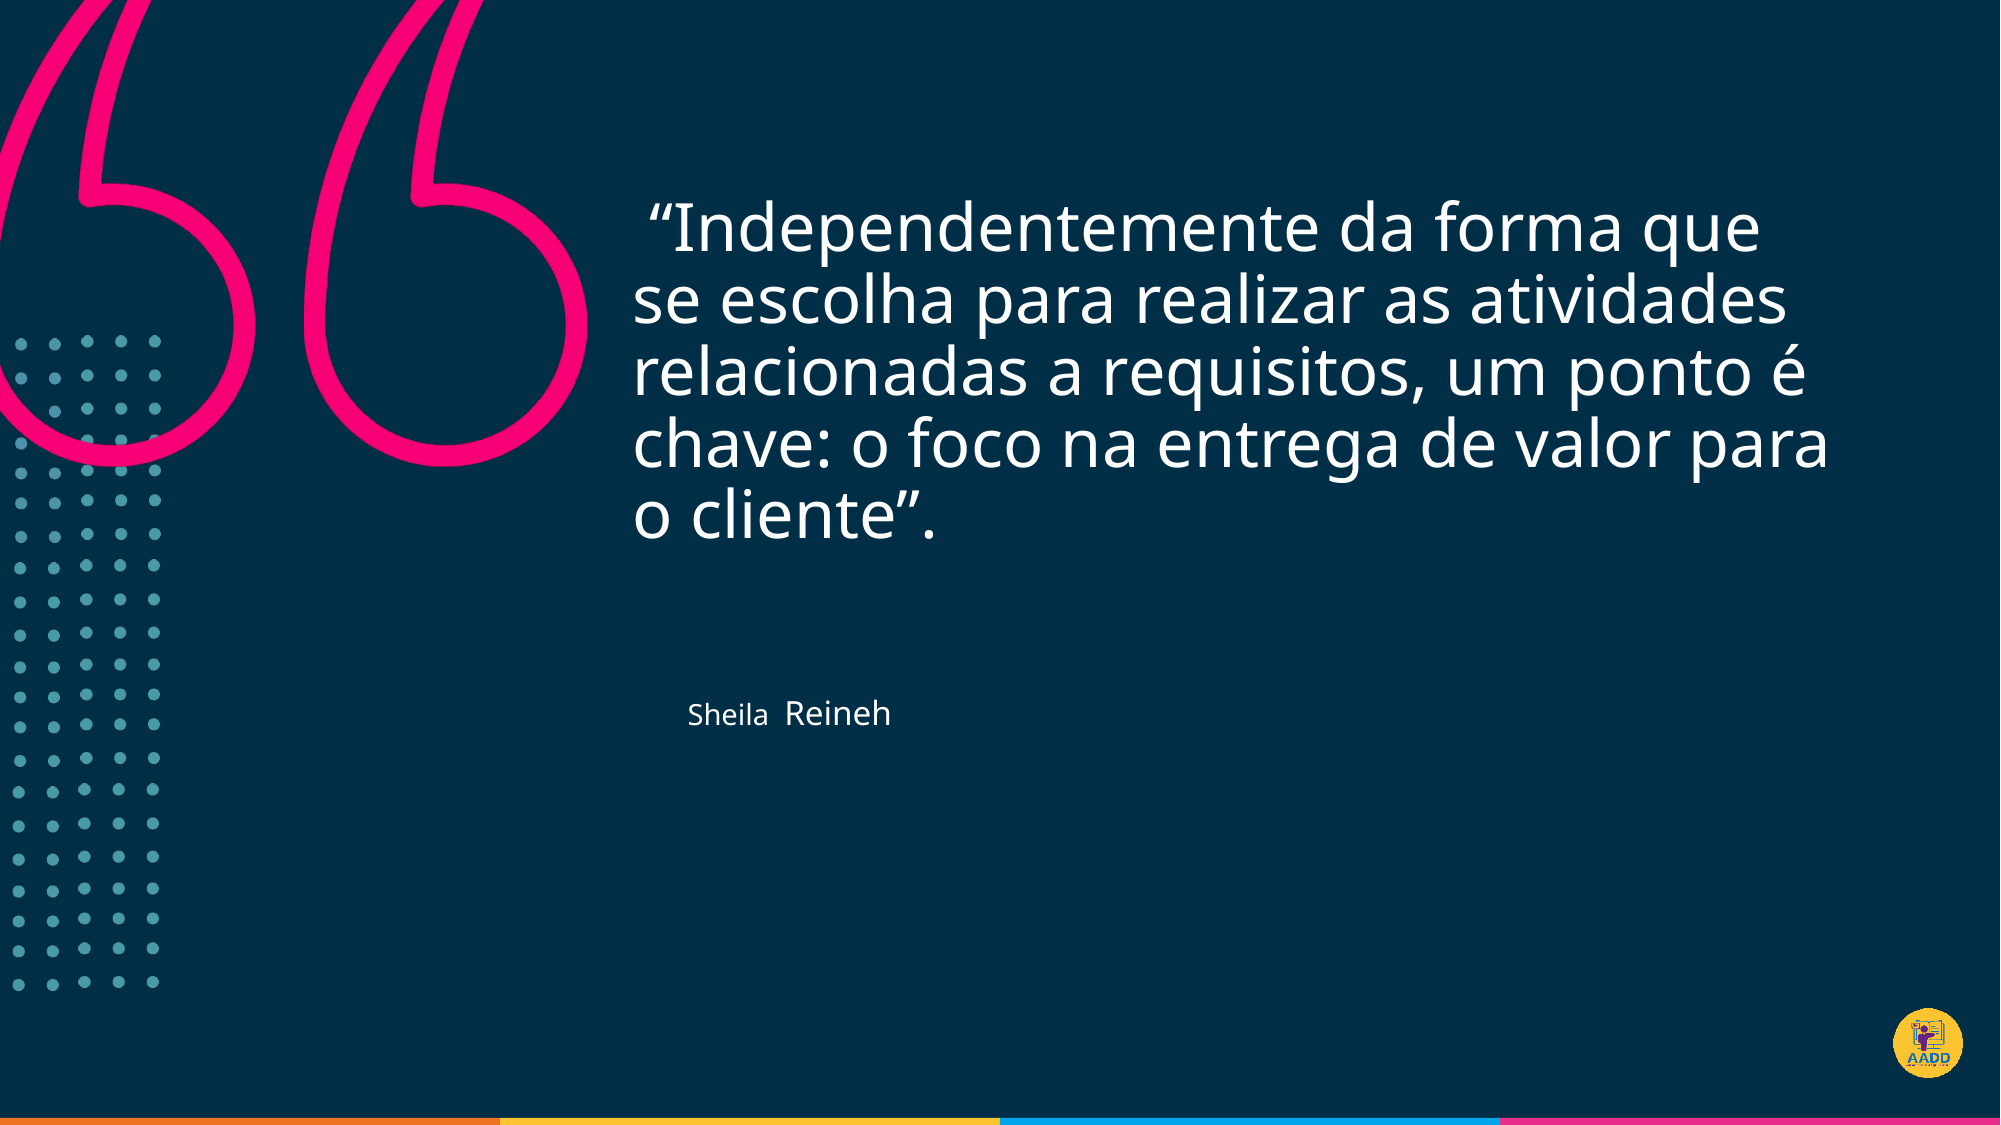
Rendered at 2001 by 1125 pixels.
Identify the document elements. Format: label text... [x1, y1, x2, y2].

picture [48, 756, 59, 766]
picture [148, 689, 159, 700]
picture [47, 787, 58, 798]
picture [13, 854, 24, 865]
picture [147, 883, 158, 894]
picture [16, 498, 27, 509]
picture [47, 821, 58, 832]
picture [15, 597, 26, 608]
picture [115, 659, 126, 670]
picture [49, 406, 60, 417]
picture [82, 336, 93, 347]
picture [116, 529, 127, 539]
picture [82, 403, 93, 414]
picture [49, 532, 60, 542]
picture [13, 979, 24, 990]
picture [149, 495, 160, 506]
picture [15, 563, 26, 574]
picture [13, 946, 24, 957]
picture [147, 818, 158, 829]
picture [115, 594, 126, 605]
picture [149, 403, 160, 414]
picture [81, 659, 92, 670]
picture [149, 529, 160, 539]
picture [147, 851, 158, 862]
picture [81, 689, 92, 700]
picture [81, 560, 92, 571]
picture [113, 818, 124, 829]
picture [47, 886, 58, 897]
picture [147, 943, 158, 954]
picture [148, 719, 159, 730]
picture [82, 370, 93, 381]
picture [113, 784, 124, 795]
picture [49, 498, 60, 509]
picture [113, 883, 124, 894]
picture [0, 0, 112, 241]
picture [49, 468, 60, 479]
picture [13, 886, 24, 897]
picture [79, 913, 90, 924]
picture [13, 787, 24, 798]
picture [79, 784, 90, 795]
picture [116, 370, 127, 381]
picture [148, 627, 159, 638]
picture [148, 659, 159, 670]
list Sheila Reineh [634, 692, 1486, 737]
picture [81, 752, 92, 763]
picture [148, 753, 159, 763]
picture [79, 943, 90, 954]
picture [113, 913, 124, 924]
picture [79, 883, 90, 894]
picture [47, 946, 58, 957]
picture [16, 373, 27, 384]
picture [0, 0, 255, 476]
picture [115, 627, 126, 638]
picture [115, 753, 126, 763]
picture [16, 532, 27, 542]
picture [79, 976, 90, 987]
title “Independentemente da forma que se escolha para realizar as atividades relacionadas a requisitos, um ponto é chave: o foco na entrega de valor para o cliente”. [617, 158, 1850, 669]
picture [48, 662, 59, 673]
picture [81, 627, 92, 638]
picture [15, 662, 26, 673]
picture [81, 594, 92, 605]
picture [49, 339, 60, 350]
picture [13, 821, 24, 832]
picture [116, 336, 127, 347]
picture [79, 851, 90, 862]
picture [15, 630, 26, 641]
picture [149, 336, 160, 347]
picture [149, 370, 160, 381]
picture [48, 597, 59, 608]
picture [115, 560, 126, 571]
picture [147, 976, 158, 987]
picture [81, 719, 92, 730]
picture [148, 560, 159, 571]
picture [304, 0, 587, 466]
picture [49, 373, 60, 384]
picture [48, 563, 59, 574]
picture [147, 784, 158, 795]
picture [148, 594, 159, 605]
picture [116, 495, 127, 506]
picture [116, 403, 127, 414]
picture [47, 854, 58, 865]
picture [115, 719, 126, 730]
picture [79, 818, 90, 829]
picture [82, 528, 93, 539]
picture [113, 976, 124, 987]
picture [82, 495, 93, 506]
picture [147, 913, 158, 924]
picture [149, 465, 160, 476]
picture [48, 722, 59, 733]
picture [15, 756, 26, 766]
picture [113, 851, 124, 862]
picture [115, 689, 126, 700]
picture [16, 468, 27, 479]
picture [15, 692, 26, 703]
picture [47, 979, 58, 990]
picture [47, 916, 58, 927]
picture [113, 943, 124, 954]
picture [48, 692, 59, 703]
picture [1894, 1009, 1962, 1077]
picture [16, 339, 27, 350]
picture [15, 722, 26, 733]
picture [13, 916, 24, 927]
picture [48, 630, 59, 641]
